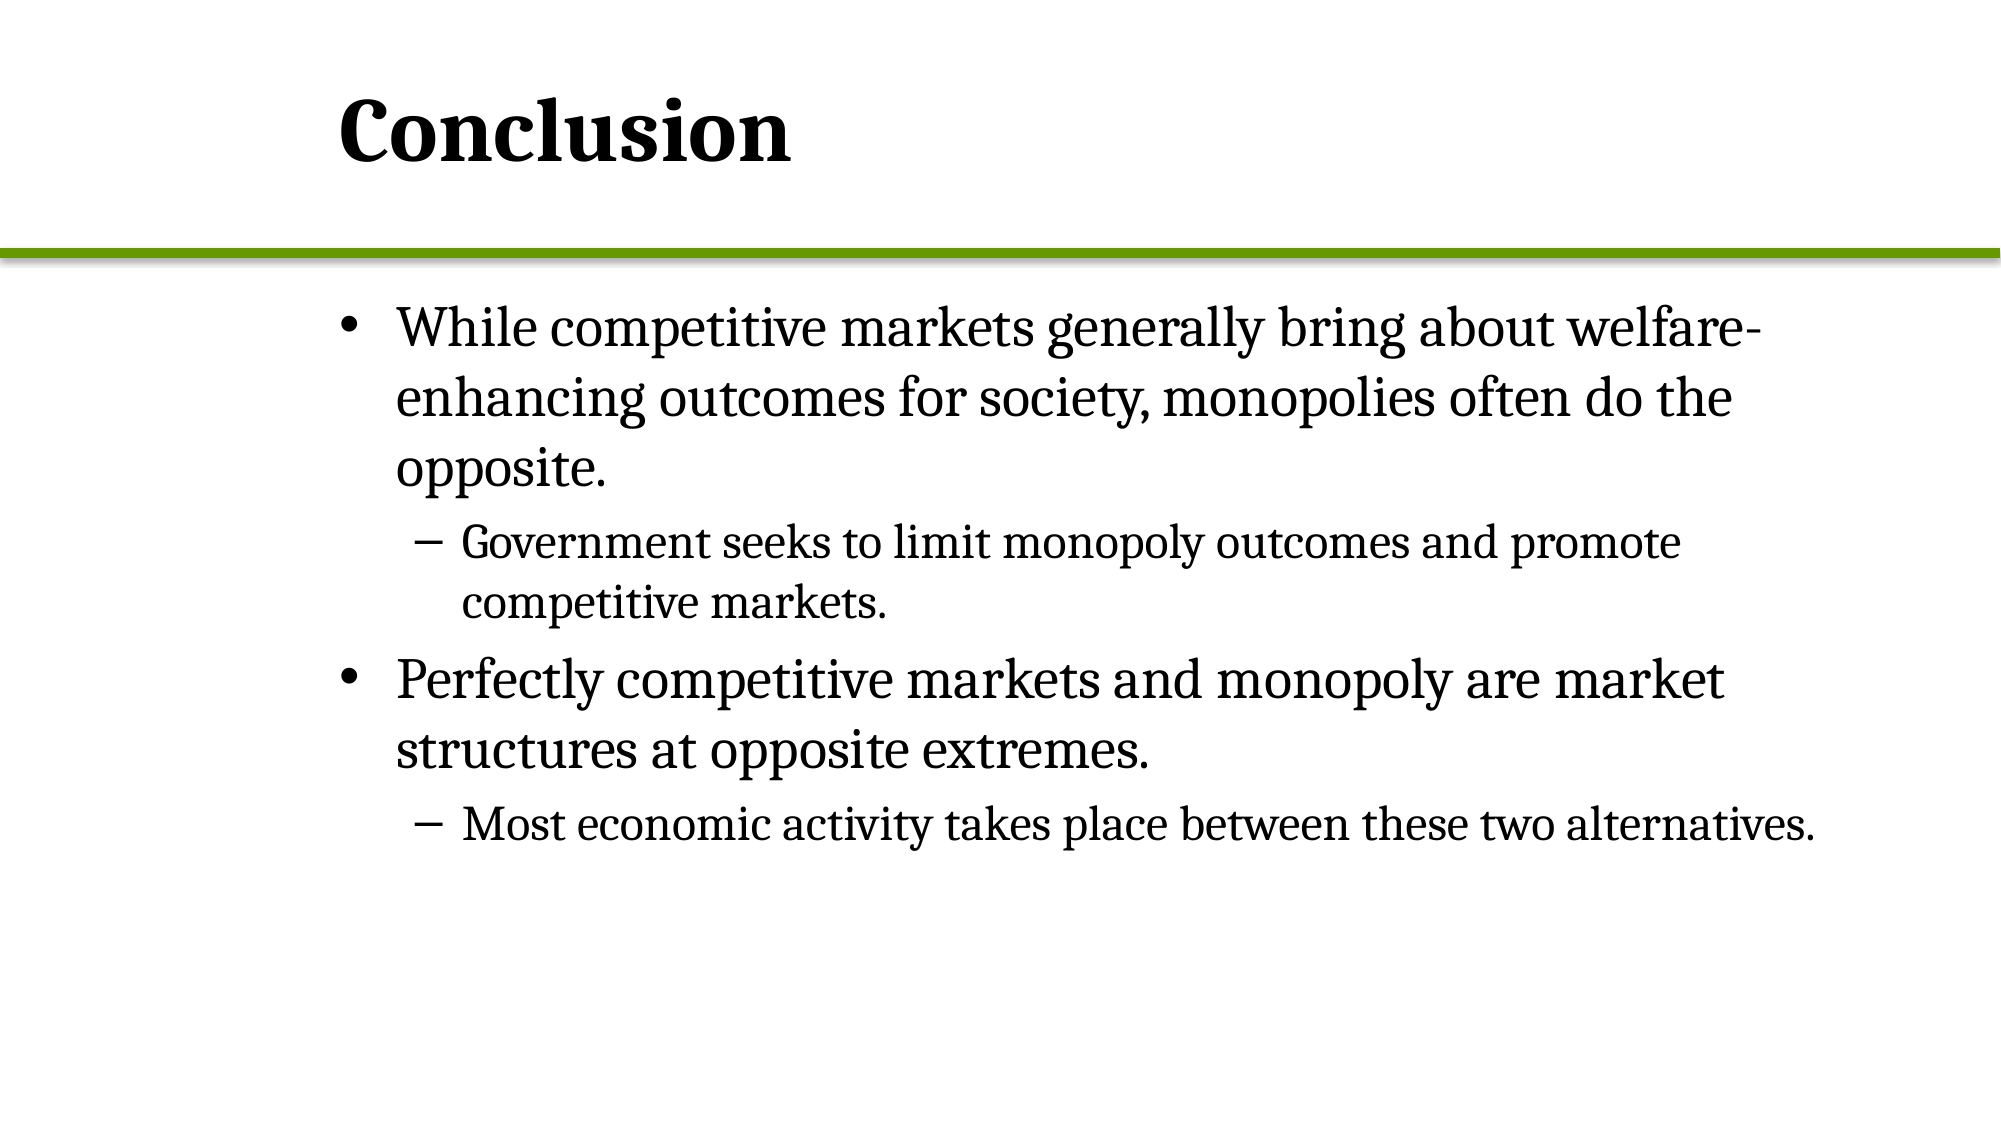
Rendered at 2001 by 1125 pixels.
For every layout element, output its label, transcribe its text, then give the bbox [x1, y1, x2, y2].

list While competitive markets generally bring about welfare-enhancing outcomes for society, monopolies often do the opposite. Government seeks to limit monopoly outcomes and promote competitive markets. Perfectly competitive markets and monopoly are market structures at opposite extremes. Most economic activity takes place between these two alternatives. [324, 280, 1920, 1085]
title Conclusion [324, 0, 1675, 251]
